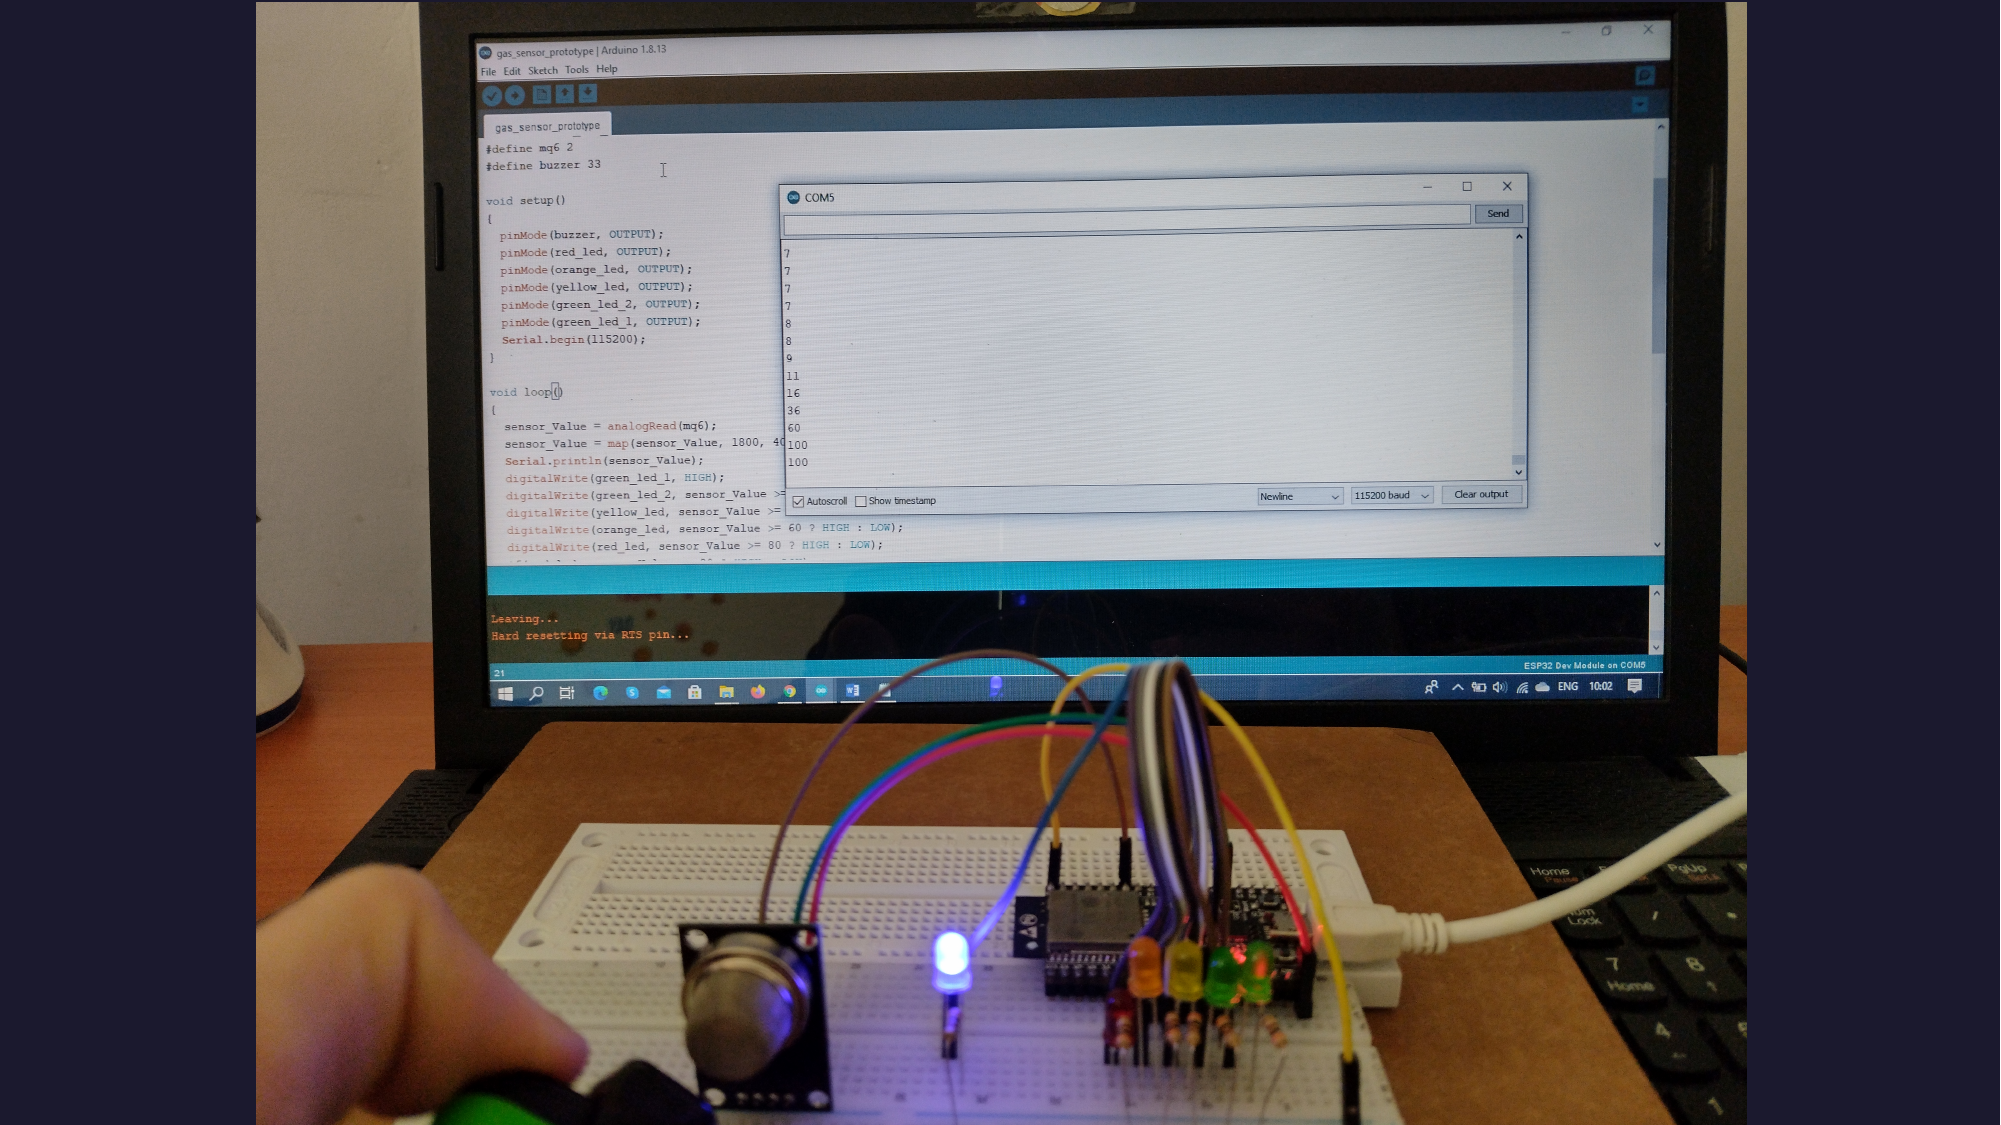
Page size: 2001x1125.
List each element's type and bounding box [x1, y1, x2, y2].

picture [256, 2, 1747, 1125]
